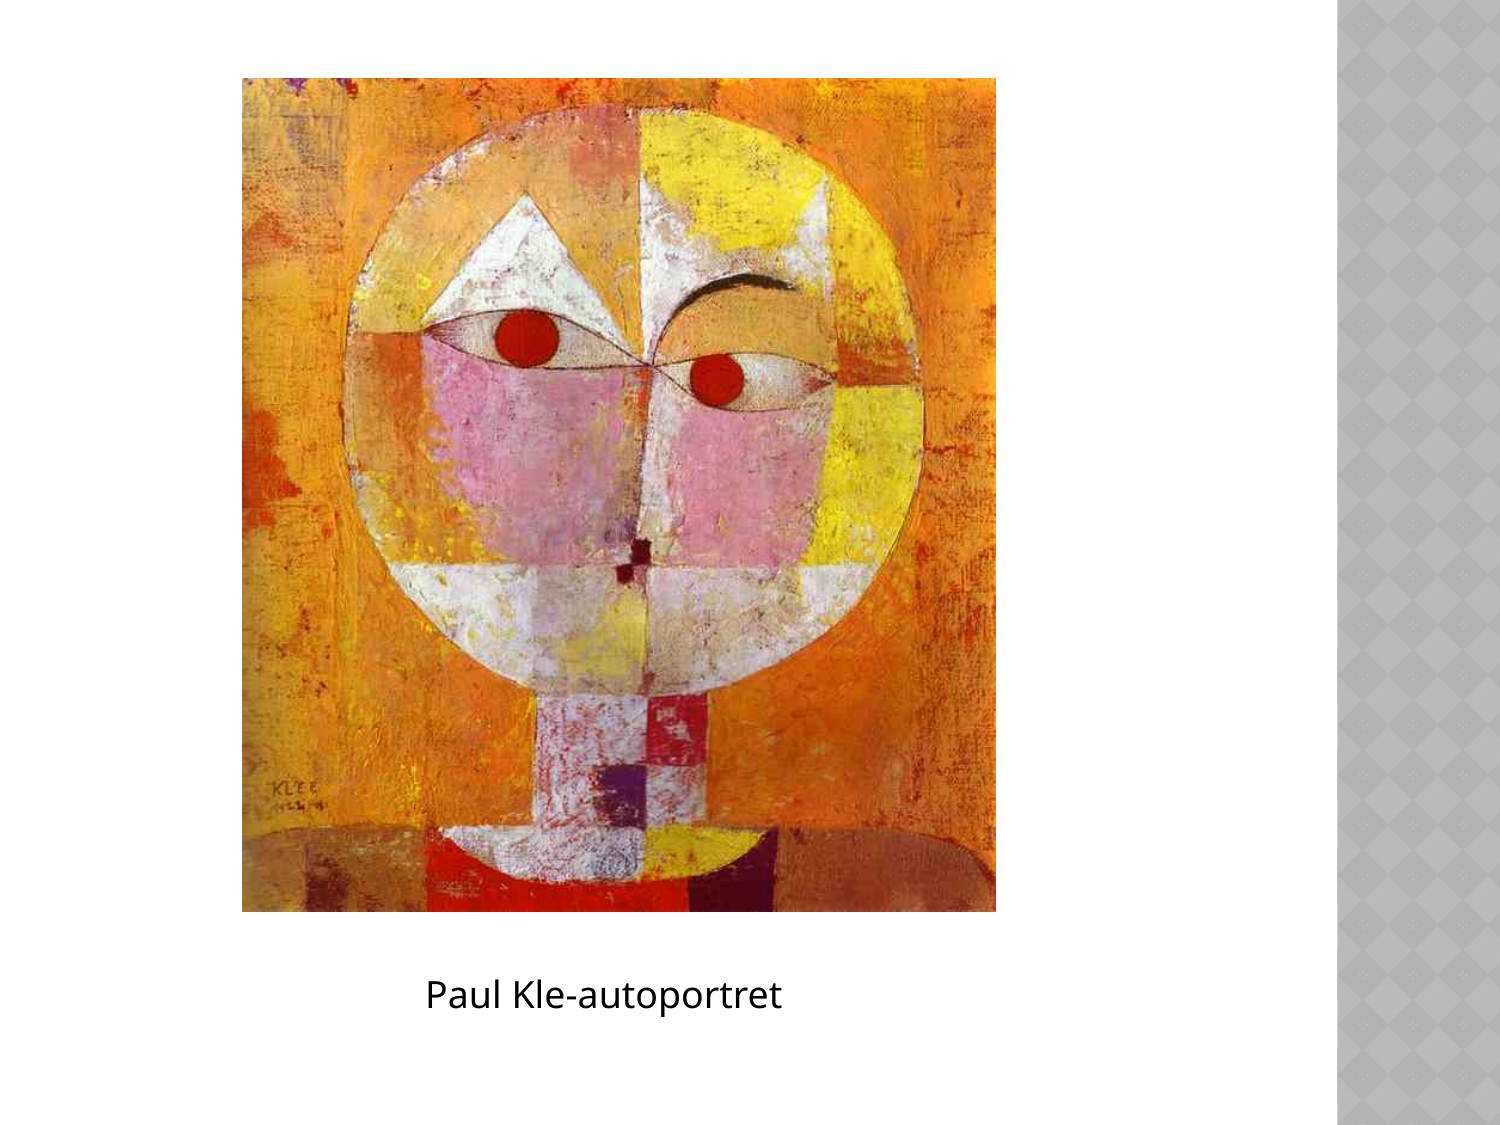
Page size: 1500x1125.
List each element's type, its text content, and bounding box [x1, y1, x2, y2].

text_box Paul Kle-autoportret [312, 964, 975, 1069]
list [241, 77, 996, 912]
